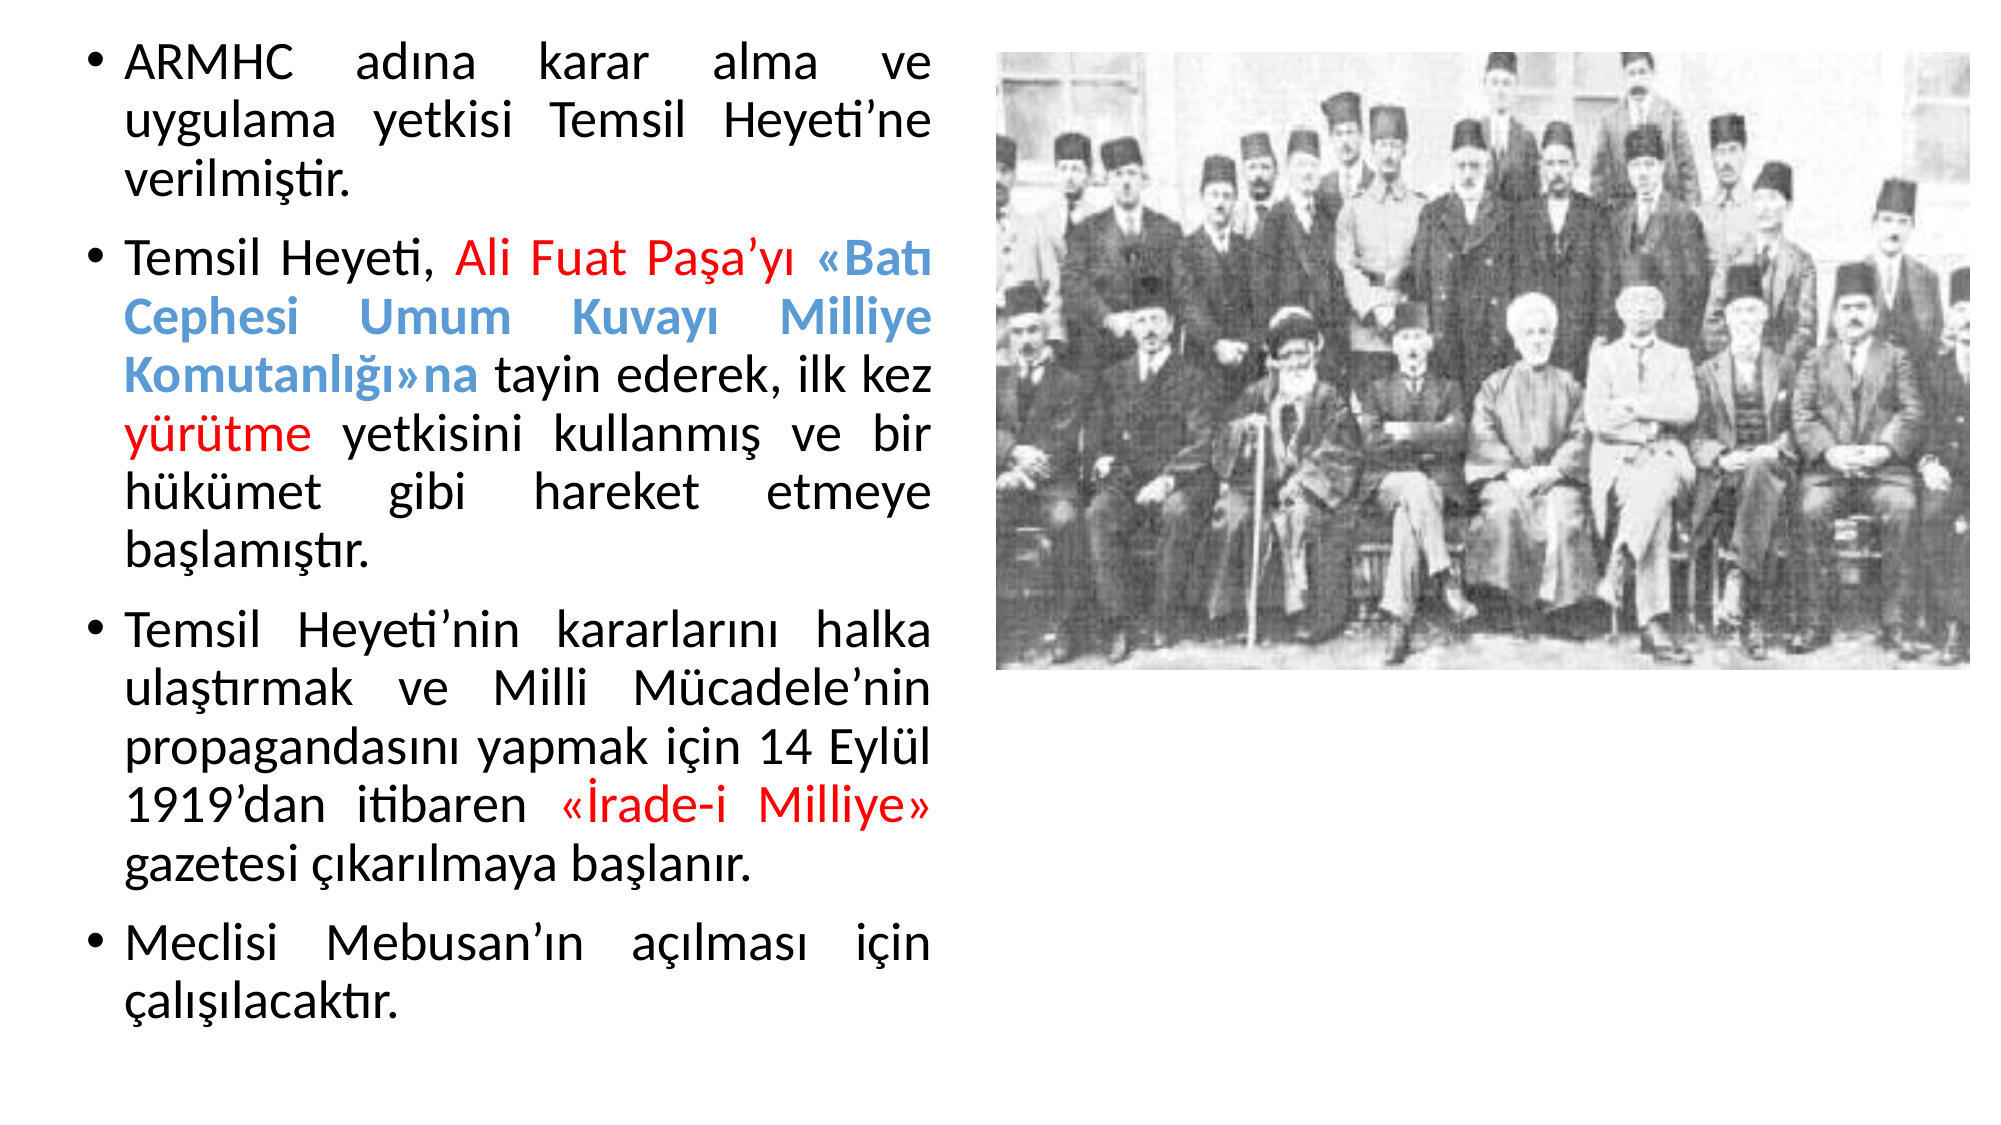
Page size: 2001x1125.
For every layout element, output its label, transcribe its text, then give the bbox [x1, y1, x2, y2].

text_box ARMHC adına karar alma ve uygulama yetkisi Temsil Heyeti’ne verilmiştir. Temsil Heyeti, Ali Fuat Paşa’yı «Batı Cephesi Umum Kuvayı Milliye Komutanlığı»na tayin ederek, ilk kez yürütme yetkisini kullanmış ve bir hükümet gibi hareket etmeye başlamıştır. Temsil Heyeti’nin kararlarını halka ulaştırmak ve Milli Mücadele’nin propagandasını yapmak için 14 Eylül 1919’dan itibaren «İrade-i Milliye» gazetesi çıkarılmaya başlanır. Meclisi Mebusan’ın açılması için çalışılacaktır. [71, 25, 949, 1079]
picture [996, 52, 1970, 670]
